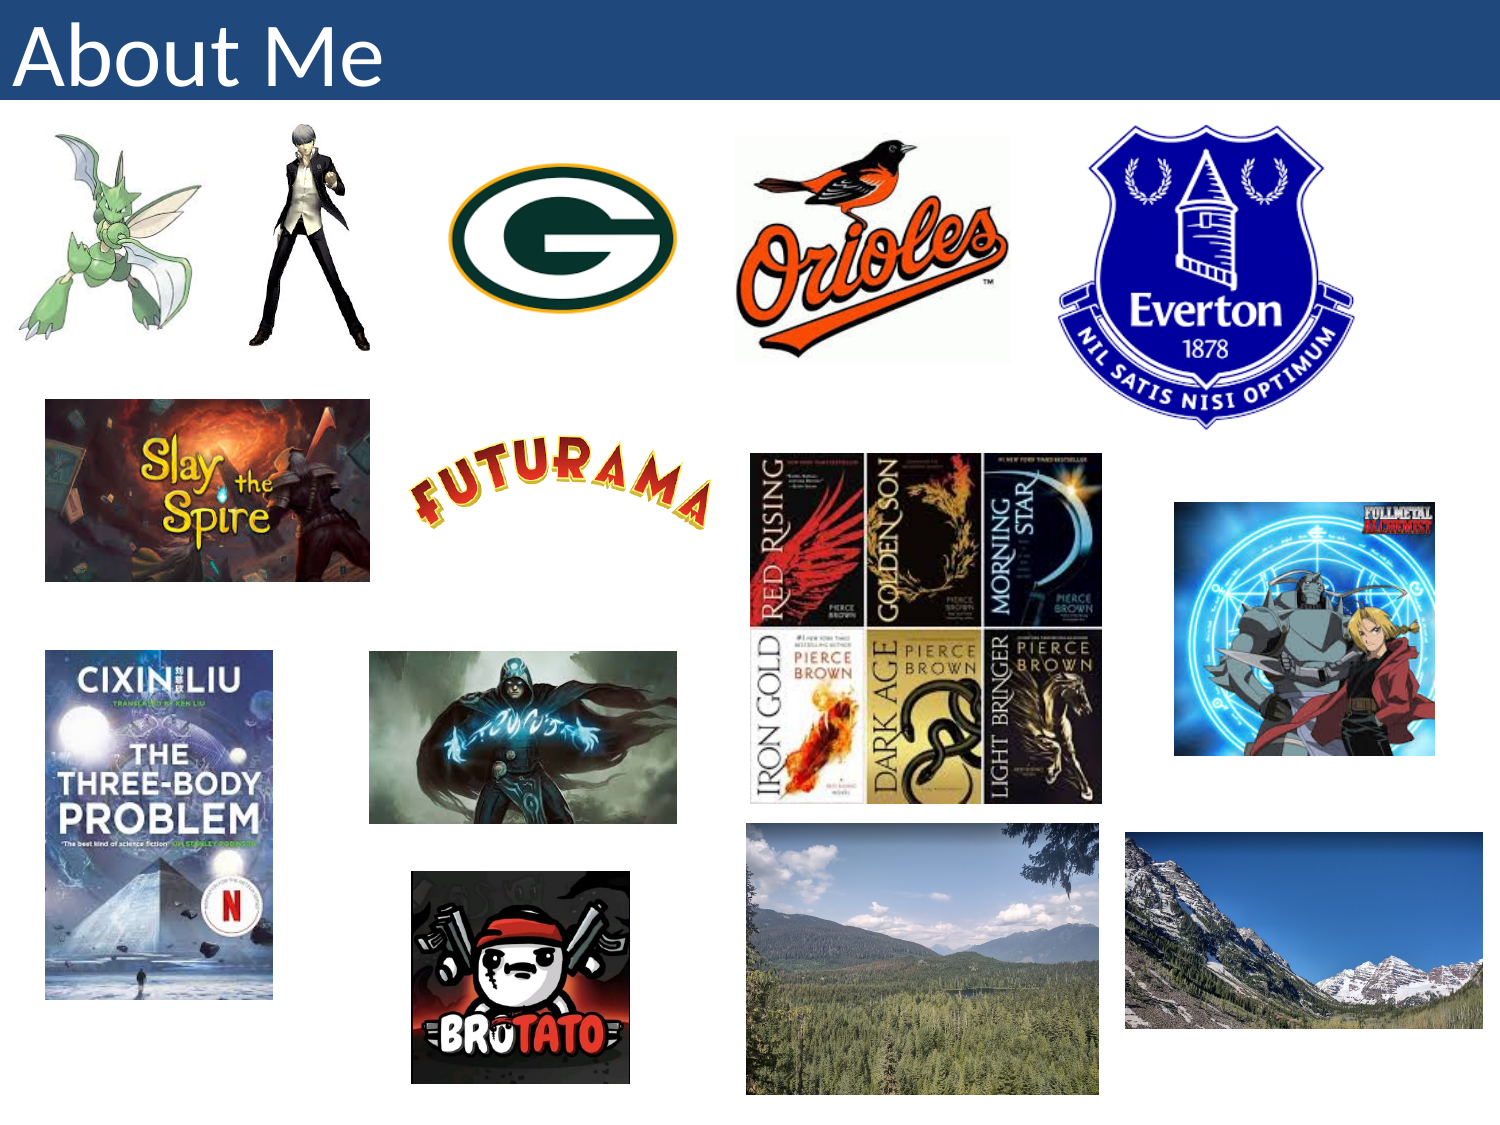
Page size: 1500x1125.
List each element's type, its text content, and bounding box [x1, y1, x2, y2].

picture [1056, 124, 1356, 431]
picture [368, 651, 678, 824]
text_box About Me [0, 0, 1500, 102]
picture [1174, 501, 1435, 757]
picture [734, 112, 1011, 389]
picture [249, 124, 370, 351]
picture [405, 432, 714, 533]
picture [1125, 832, 1484, 1029]
picture [45, 650, 274, 1001]
picture [746, 823, 1099, 1095]
picture [437, 112, 689, 364]
picture [411, 871, 630, 1084]
picture [45, 399, 370, 582]
picture [749, 453, 1102, 805]
picture [0, 124, 224, 351]
